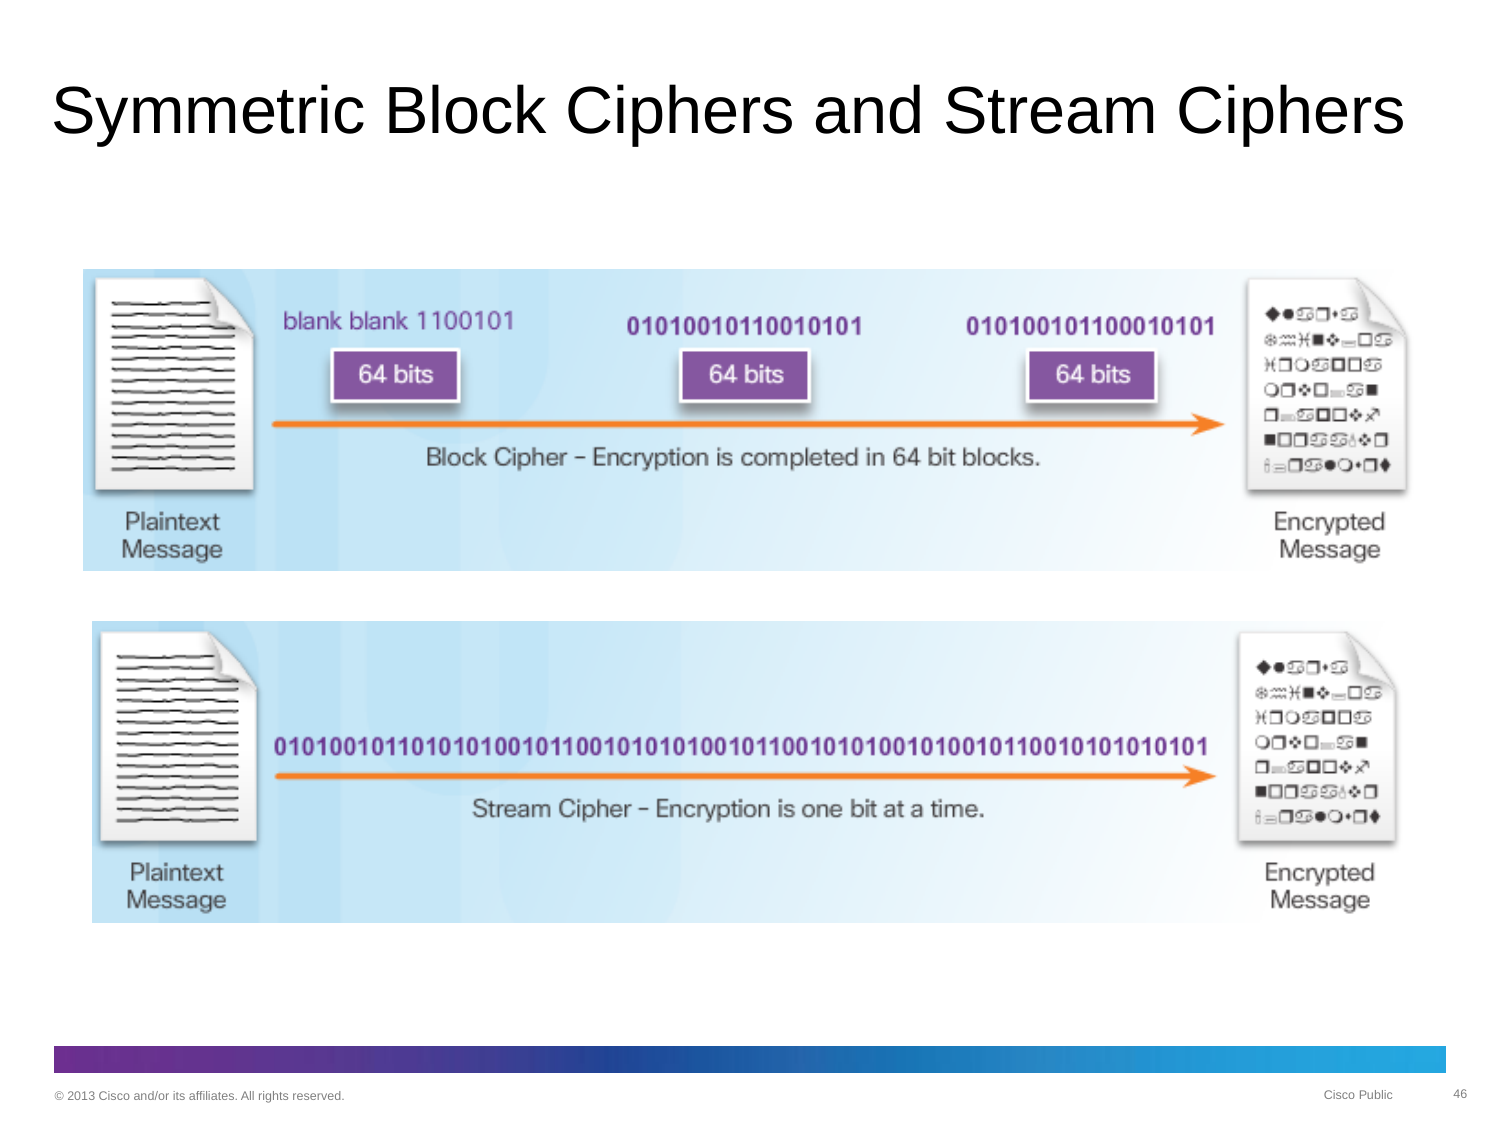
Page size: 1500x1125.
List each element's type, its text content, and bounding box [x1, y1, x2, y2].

picture [54, 1046, 1446, 1073]
picture [82, 269, 1418, 571]
title Symmetric Block Ciphers and Stream Ciphers [37, 17, 1447, 155]
picture [92, 621, 1408, 923]
